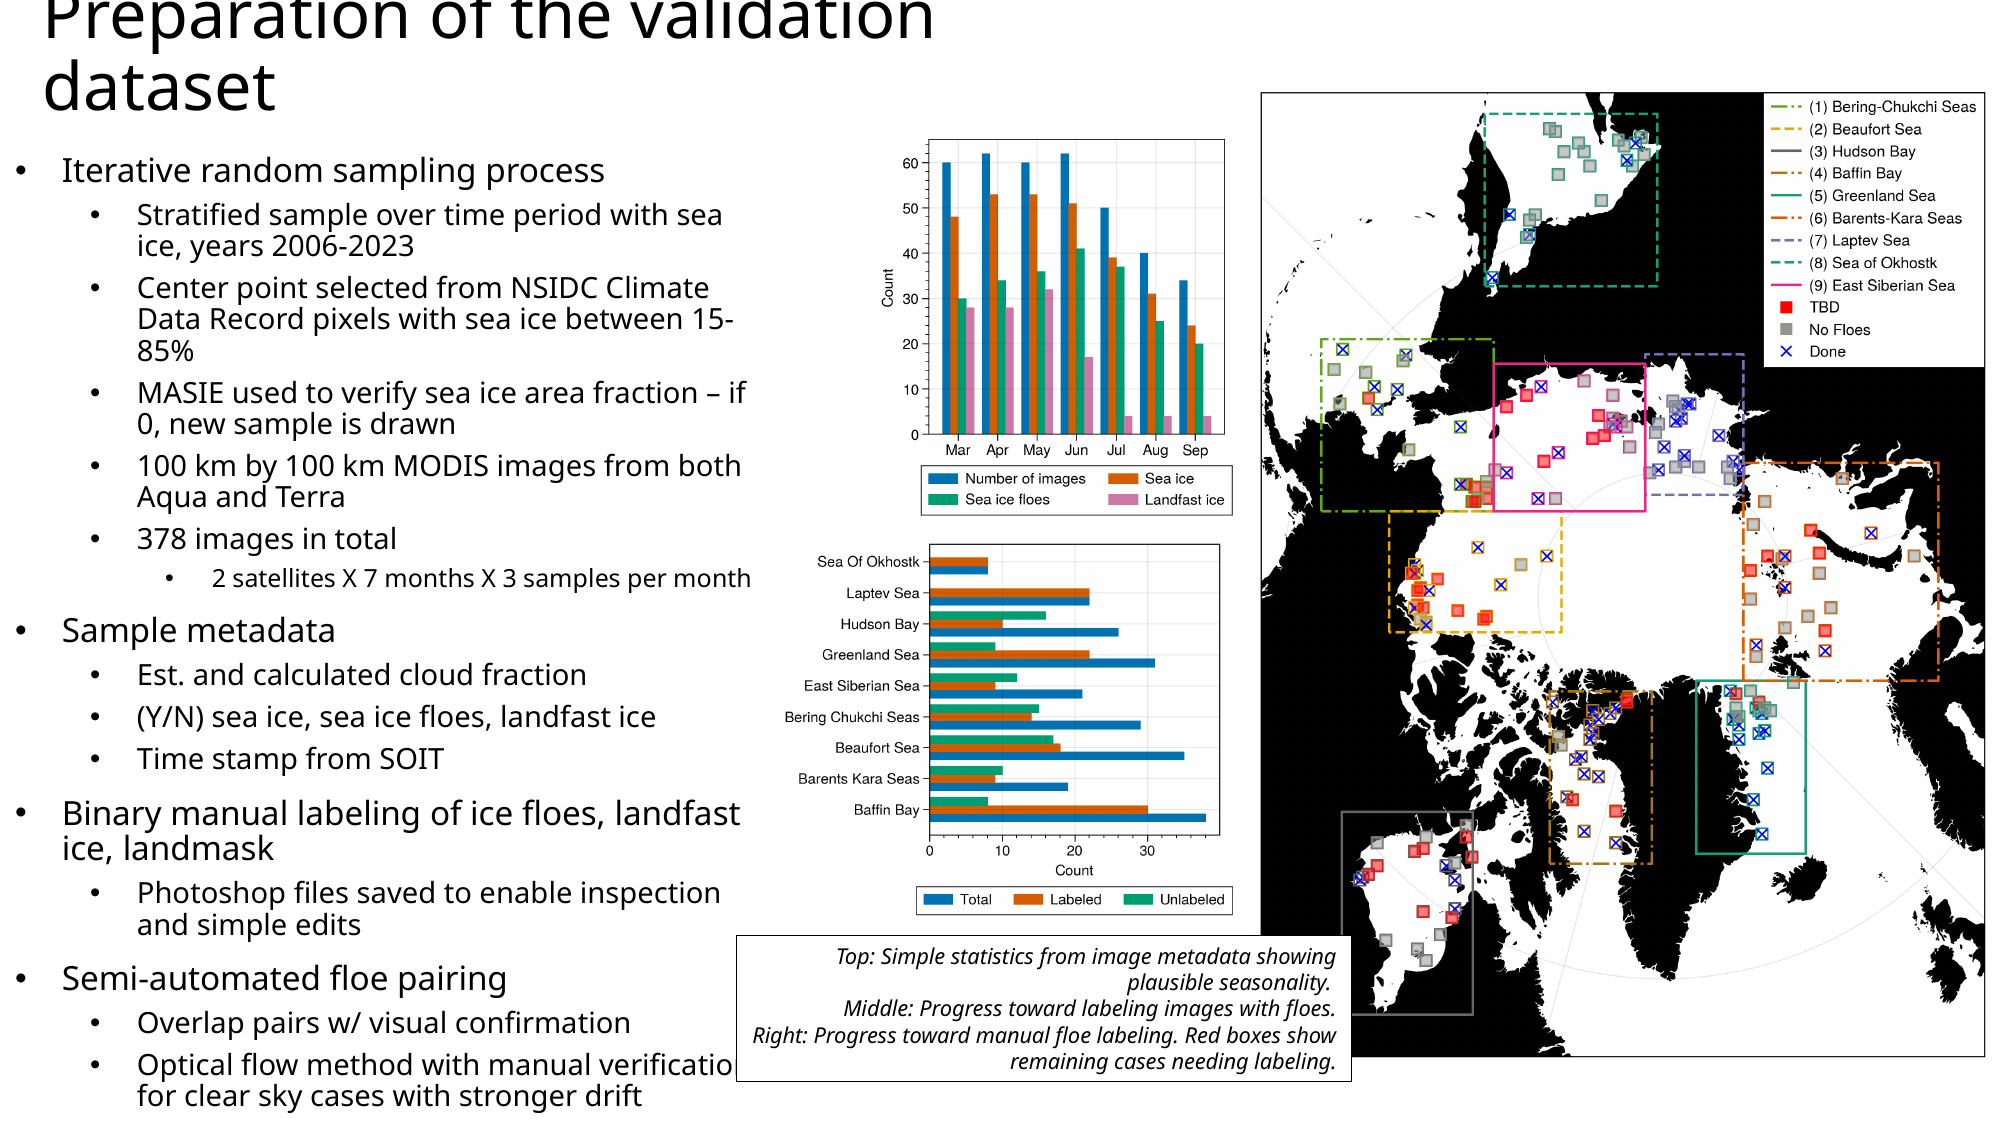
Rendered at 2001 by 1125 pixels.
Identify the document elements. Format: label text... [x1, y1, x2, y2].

list Iterative random sampling process Stratified sample over time period with sea ice, years 2006-2023 Center point selected from NSIDC Climate Data Record pixels with sea ice between 15-85% MASIE used to verify sea ice area fraction – if 0, new sample is drawn 100 km by 100 km MODIS images from both Aqua and Terra 378 images in total 2 satellites X 7 months X 3 samples per month Sample metadata Est. and calculated cloud fraction (Y/N) sea ice, sea ice floes, landfast ice Time stamp from SOIT Binary manual labeling of ice floes, landfast ice, landmask Photoshop files saved to enable inspection and simple edits Semi-automated floe pairing Overlap pairs w/ visual confirmation Optical flow method with manual verification for clear sky cases with stronger drift [0, 146, 778, 1089]
picture [776, 537, 1239, 922]
picture [874, 132, 1239, 523]
title Preparation of the validation dataset [27, 7, 1203, 133]
picture [1252, 84, 1993, 1065]
text_box Top: Simple statistics from image metadata showing plausible seasonality. Middle: Progress toward labeling images with floes. Right: Progress toward manual floe labeling. Red boxes show remaining cases needing labeling. [736, 935, 1352, 1082]
